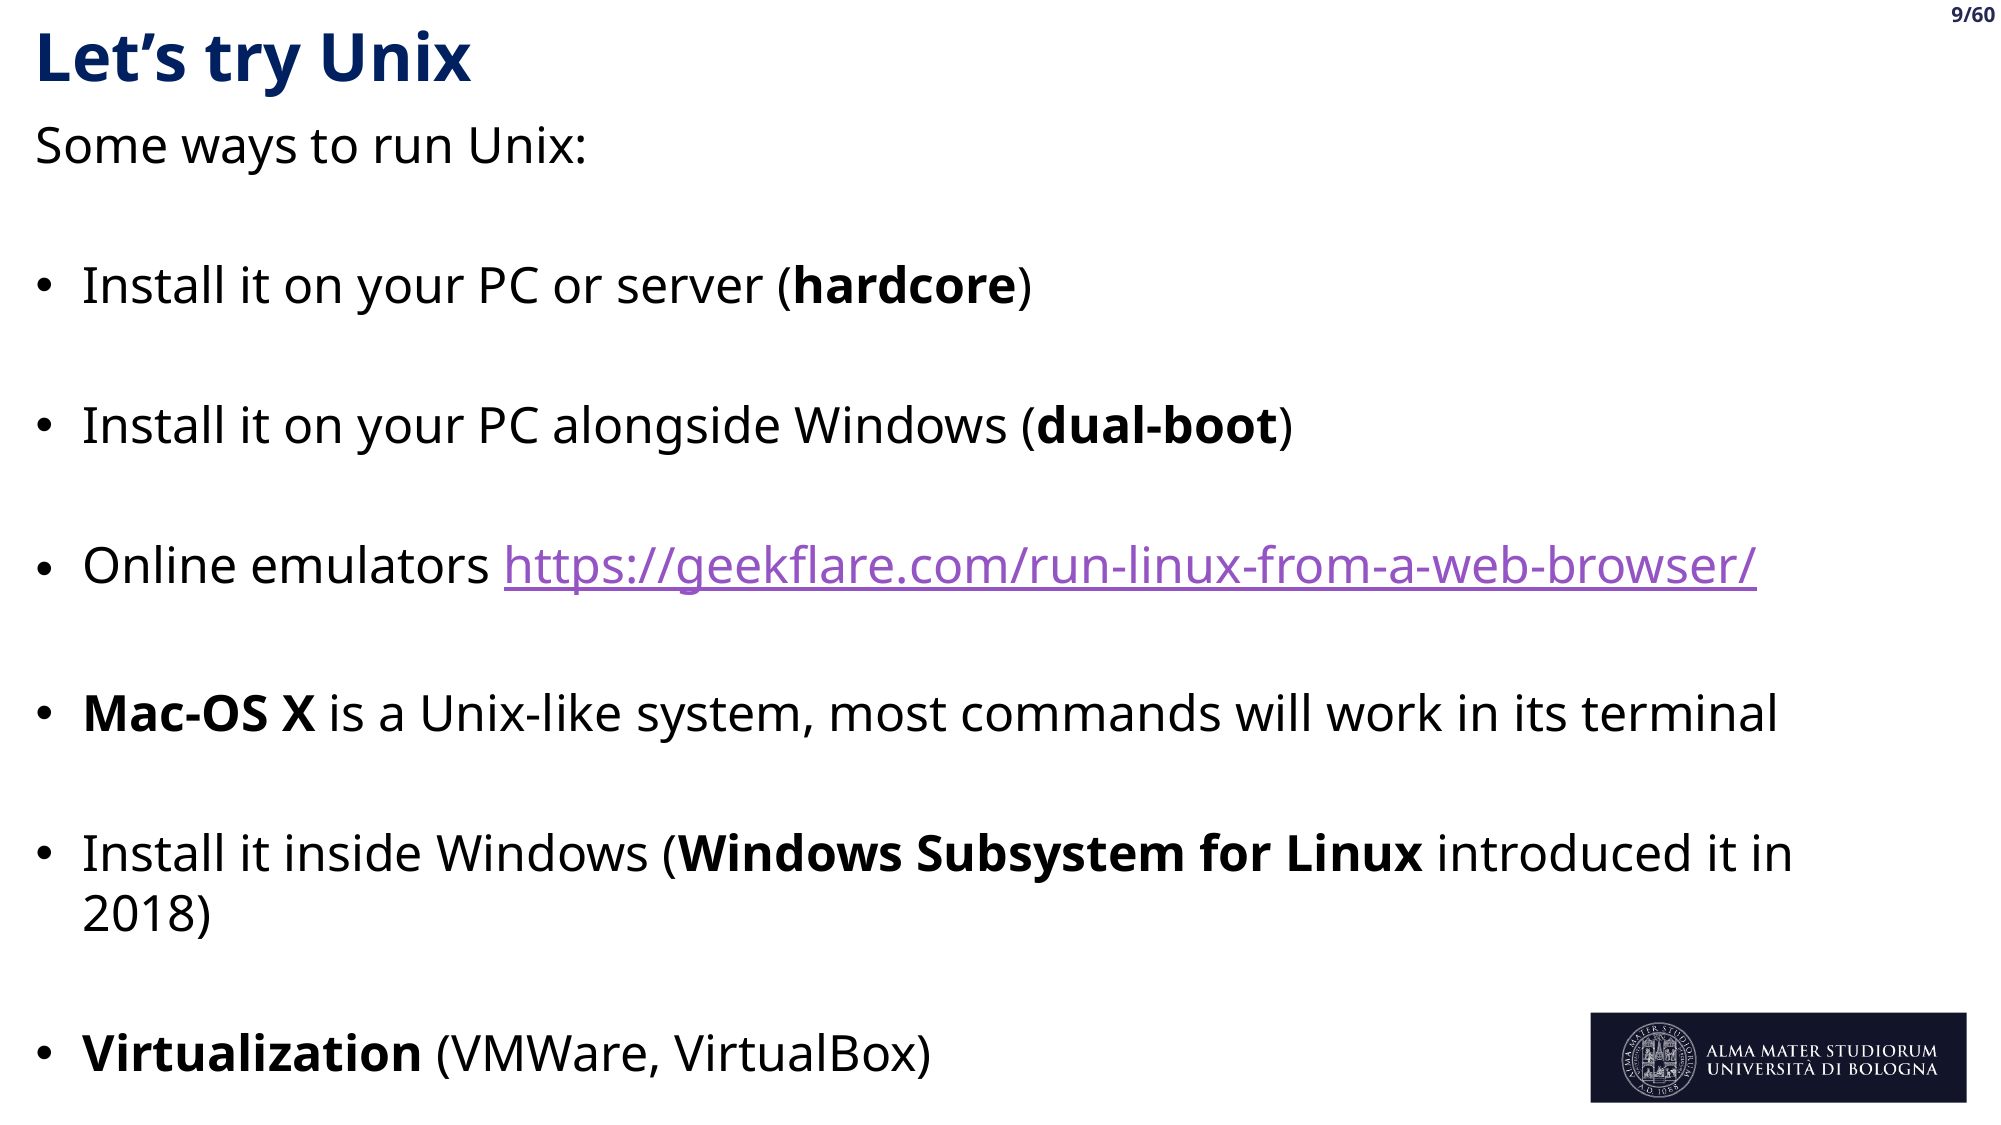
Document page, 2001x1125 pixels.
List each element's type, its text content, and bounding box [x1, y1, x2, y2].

list Some ways to run Unix: Install it on your PC or server (hardcore) Install it on your PC alongside Windows (dual-boot) Online emulators https://geekflare.com/run-linux-from-a-web-browser/ Mac-OS X is a Unix-like system, most commands will work in its terminal Install it inside Windows (Windows Subsystem for Linux introduced it in 2018) Virtualization (VMWare, VirtualBox) [20, 106, 1931, 1083]
list Let’s try Unix [19, 7, 1930, 102]
picture [1614, 1012, 1944, 1103]
